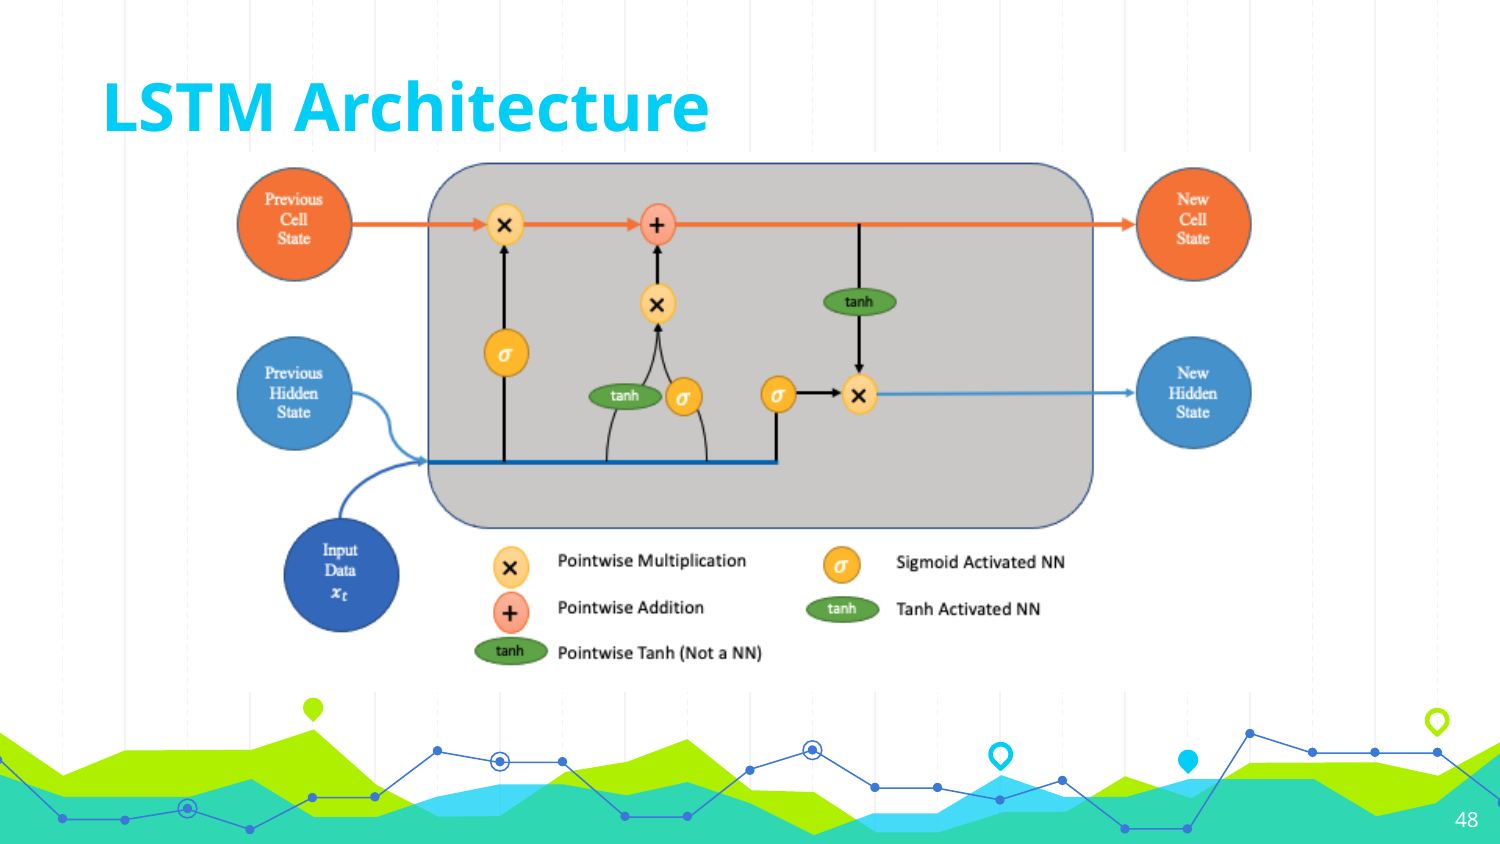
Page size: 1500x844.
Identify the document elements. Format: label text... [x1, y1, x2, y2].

picture [223, 152, 1277, 692]
slide_number ‹#› [1403, 791, 1494, 844]
title LSTM Architecture [86, 42, 1341, 160]
